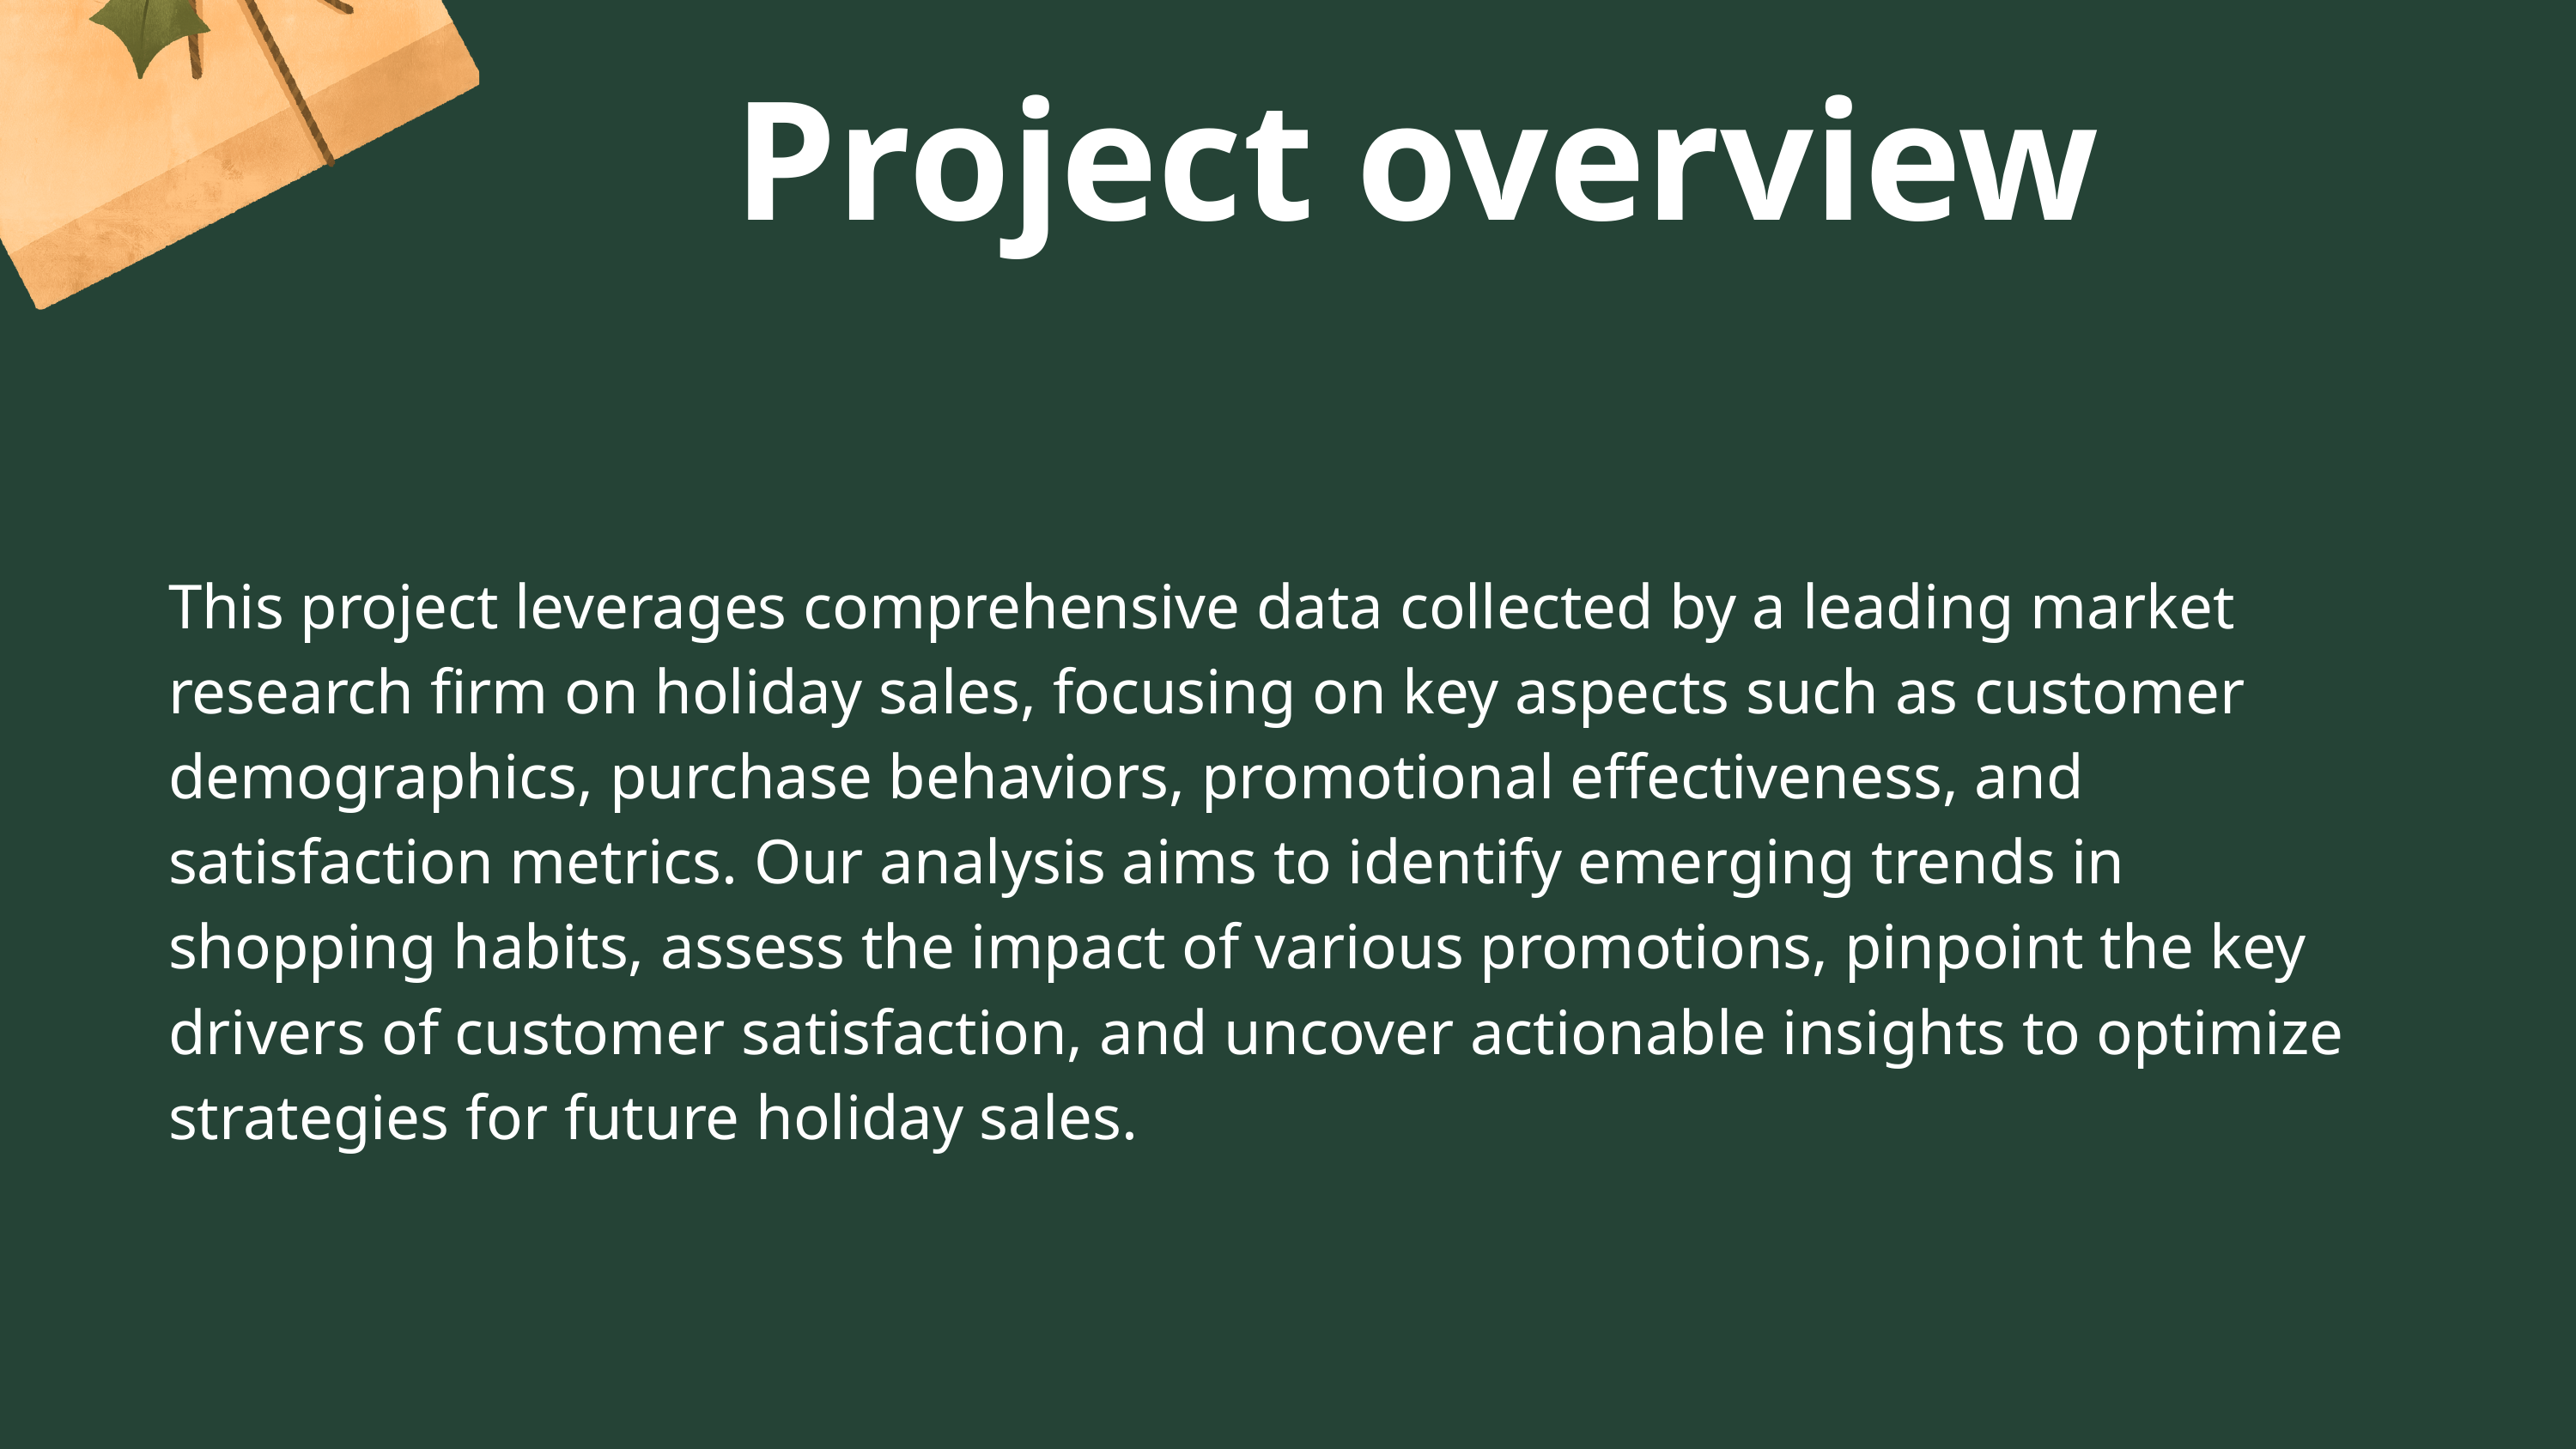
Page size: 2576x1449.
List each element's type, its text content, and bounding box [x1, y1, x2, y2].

text_box [0, 0, 480, 310]
text_box Project overview [494, 22, 2340, 253]
text_box This project leverages comprehensive data collected by a leading market research firm on holiday sales, focusing on key aspects such as customer demographics, purchase behaviors, promotional effectiveness, and satisfaction metrics. Our analysis aims to identify emerging trends in shopping habits, assess the impact of various promotions, pinpoint the key drivers of customer satisfaction, and uncover actionable insights to optimize strategies for future holiday sales. [167, 300, 2358, 1152]
